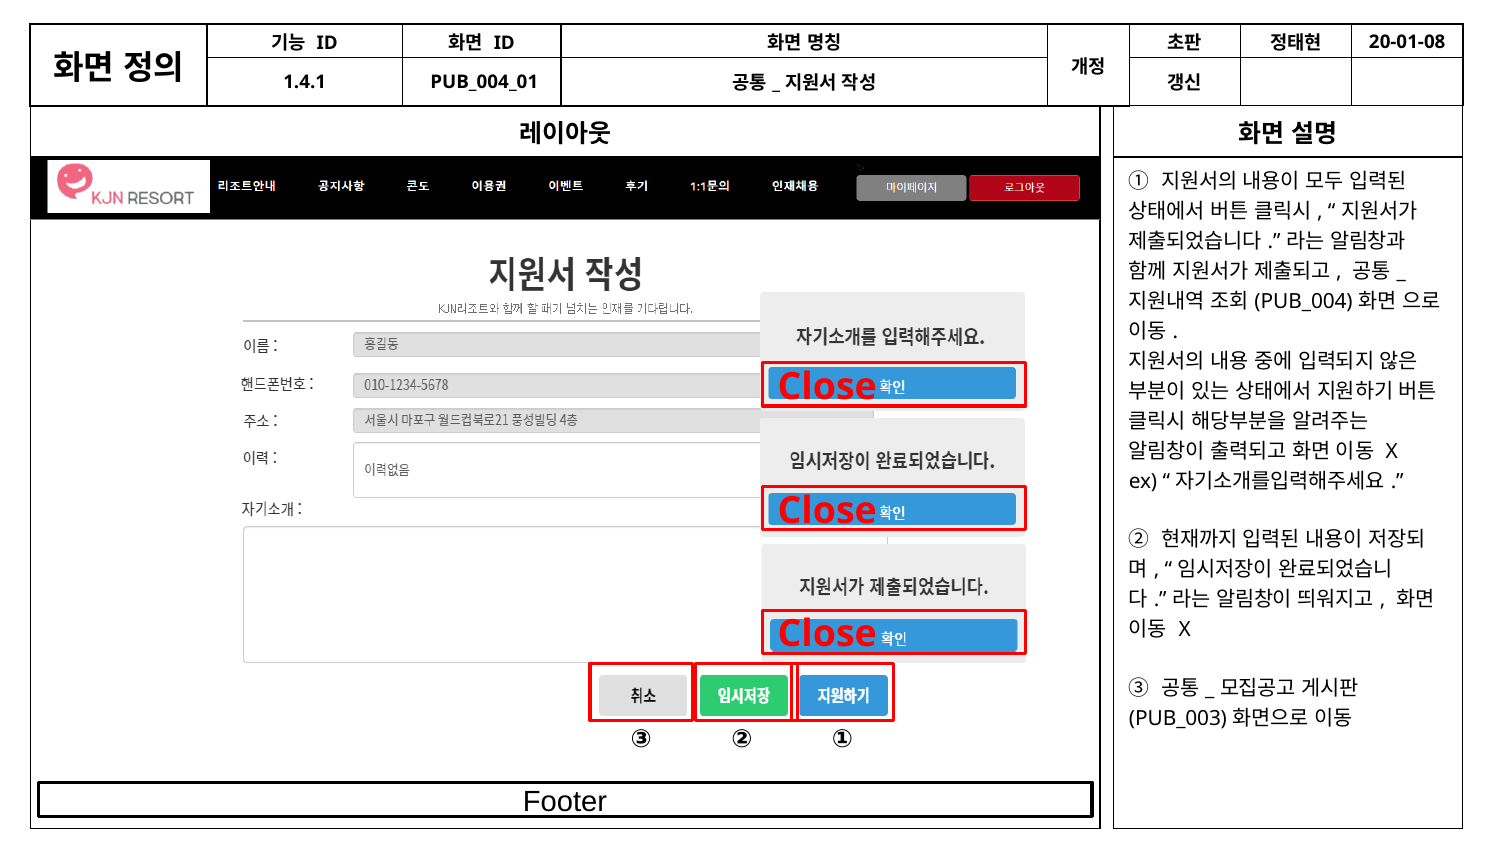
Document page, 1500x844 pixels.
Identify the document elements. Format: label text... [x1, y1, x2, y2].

table_cell 1.4.1 [208, 58, 402, 105]
table_header 화면 설명 [1114, 106, 1462, 156]
table_header 개정 [1048, 25, 1129, 105]
picture [30, 156, 1101, 774]
table_header 화면 명칭 [562, 25, 1047, 57]
table_cell ① 지원서의 내용이 모두 입력된 상태에서 버튼 클릭시, “지원서가 제출되었습니다.”라는 알림창과 함께 지원서가 제출되고, 공통_지원내역 조회(PUB_004)화면 으로 이동. 지원서의 내용 중에 입력되지 않은 부분이 있는 상태에서 지원하기 버튼 클릭시 해당부분을 알려주는 알림창이 출력되고 화면 이동 X ex) “자기소개를입력해주세요.” ② 현재까지 입력된 내용이 저장되며, “임시저장이 완료되었습니다.”라는 알림창이 띄워지고, 화면 이동 X ③ 공통_모집공고 게시판(PUB_003)화면으로 이동 [1114, 158, 1462, 828]
table_cell [1352, 58, 1462, 105]
table_header 화면 ID [403, 25, 560, 57]
table_header 초판 [1130, 25, 1240, 57]
table_header 레이아웃 [31, 106, 1099, 155]
text_box Footer [38, 782, 1093, 817]
table_cell [31, 229, 1099, 828]
table_cell [1241, 58, 1351, 105]
table_cell PUB_004_01 [403, 58, 560, 105]
table_header 정태현 [1241, 25, 1351, 57]
table_header 화면 정의 [31, 25, 206, 105]
table_header 기능 ID [208, 25, 402, 57]
table_cell 공통_지원서 작성 [562, 58, 1047, 105]
table_cell 갱신 [1130, 58, 1240, 105]
table_header 20-01-08 [1352, 25, 1462, 57]
